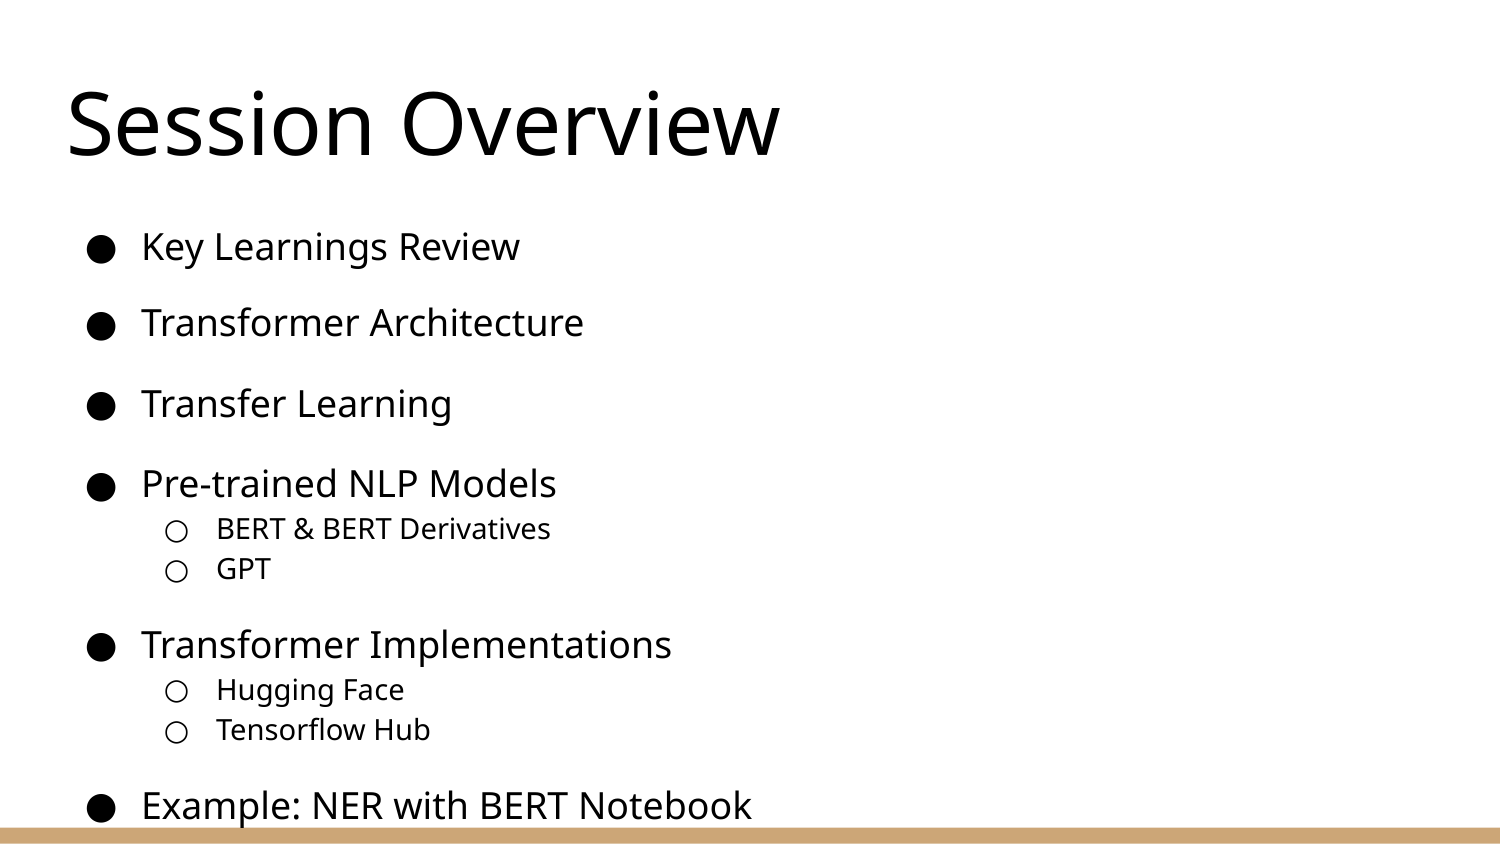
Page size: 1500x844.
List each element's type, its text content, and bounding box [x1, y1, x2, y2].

list Key Learnings Review Transformer Architecture Transfer Learning Pre-trained NLP Models BERT & BERT Derivatives GPT Transformer Implementations Hugging Face Tensorflow Hub Example: NER with BERT Notebook [51, 200, 1449, 752]
title Session Overview [51, 51, 1449, 189]
